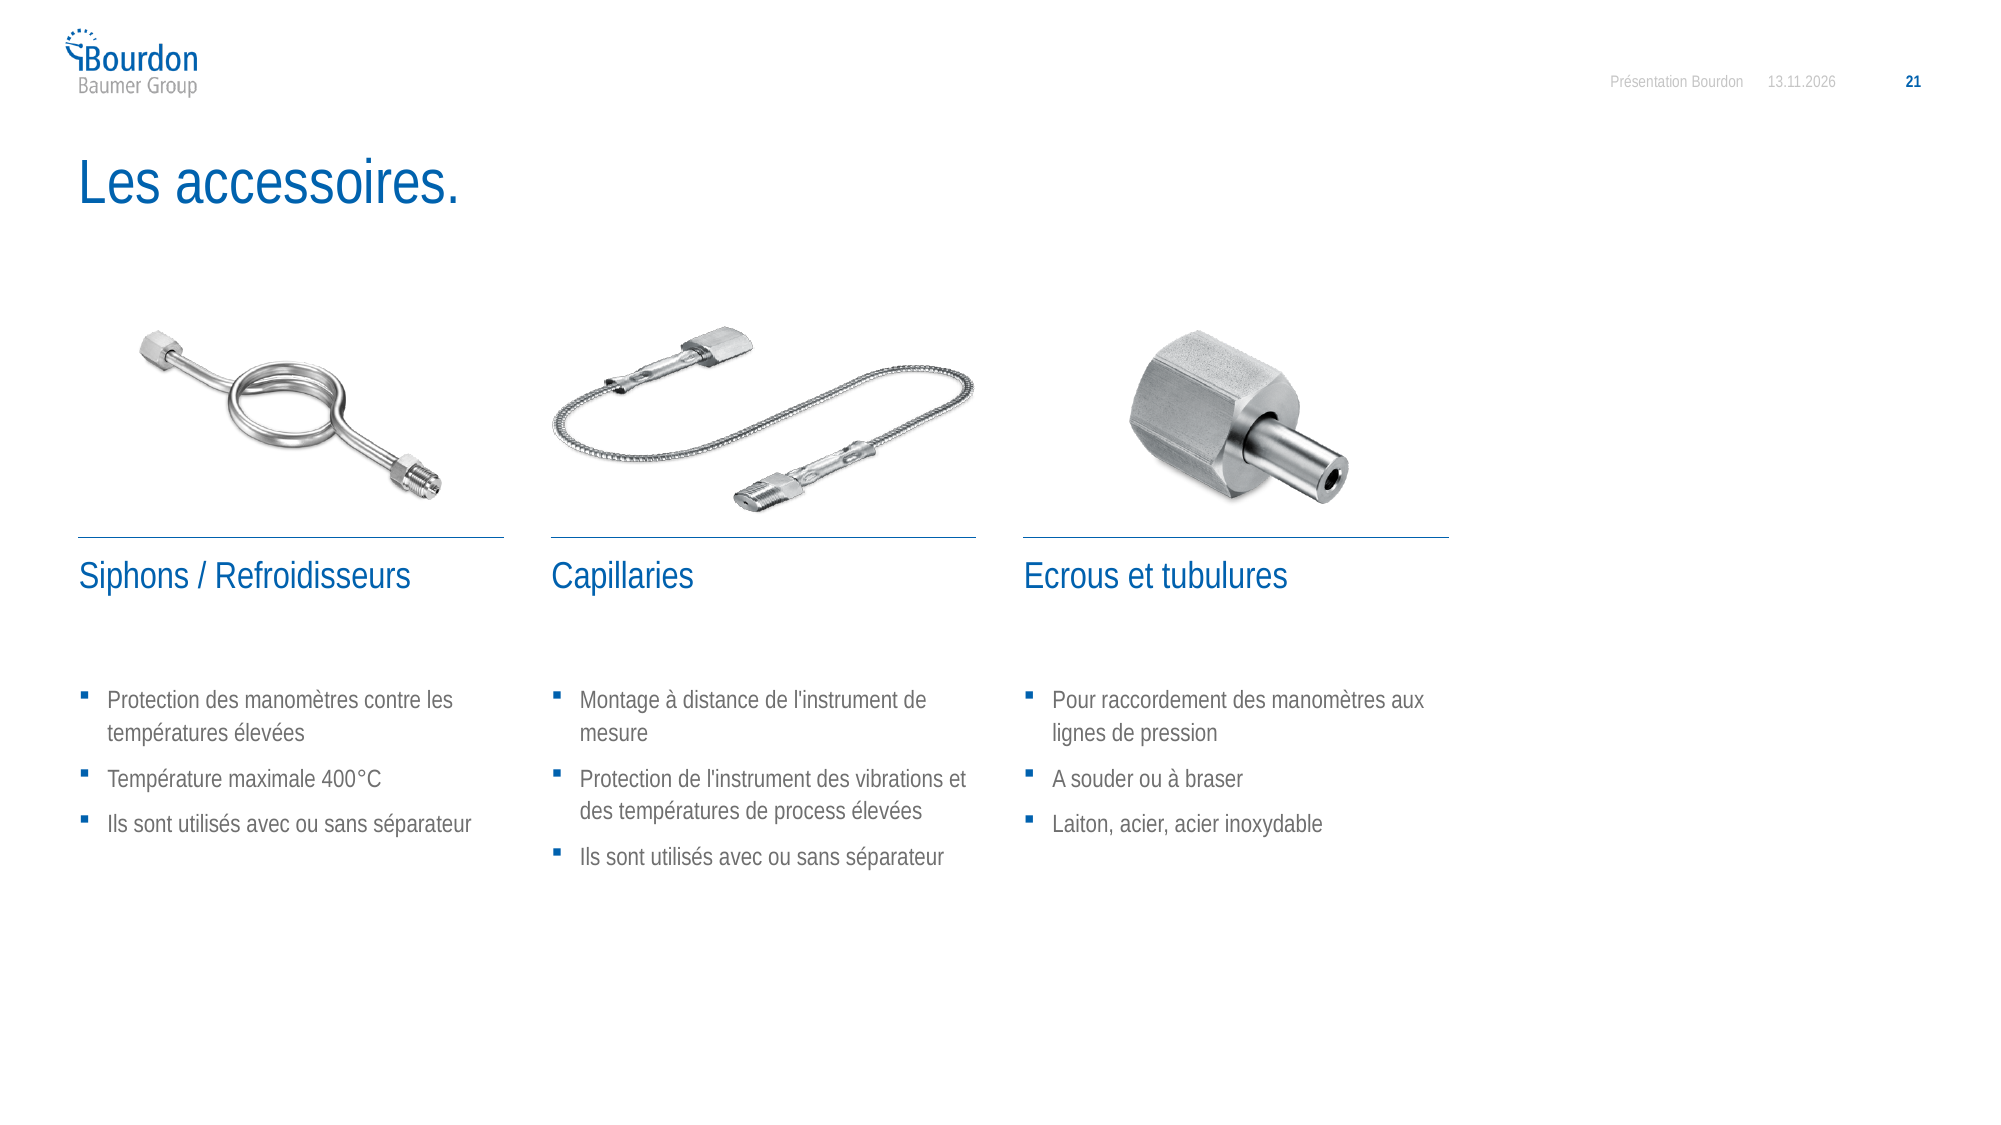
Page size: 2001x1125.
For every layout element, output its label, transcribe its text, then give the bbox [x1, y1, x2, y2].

list Pour raccordement des manomètres aux lignes de pression A souder ou à braser Laiton, acier, acier inoxydable [1023, 680, 1449, 1047]
picture [78, 325, 505, 516]
picture [65, 28, 197, 98]
slide_number 21 [1874, 54, 1922, 108]
list Capillaries [551, 550, 977, 657]
footer Présentation Bourdon [999, 54, 1745, 108]
list Protection des manomètres contre les températures élevées Température maximale 400°C Ils sont utilisés avec ou sans séparateur [78, 680, 504, 1047]
picture [550, 325, 977, 516]
list Siphons / Refroidisseurs [78, 550, 504, 657]
picture [1023, 325, 1449, 516]
list Montage à distance de l'instrument de mesure Protection de l'instrument des vibrations et des températures de process élevées Ils sont utilisés avec ou sans séparateur [551, 680, 977, 1047]
list Ecrous et tubulures [1023, 550, 1449, 657]
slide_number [1767, 54, 1874, 108]
title Les accessoires. [78, 149, 1922, 279]
